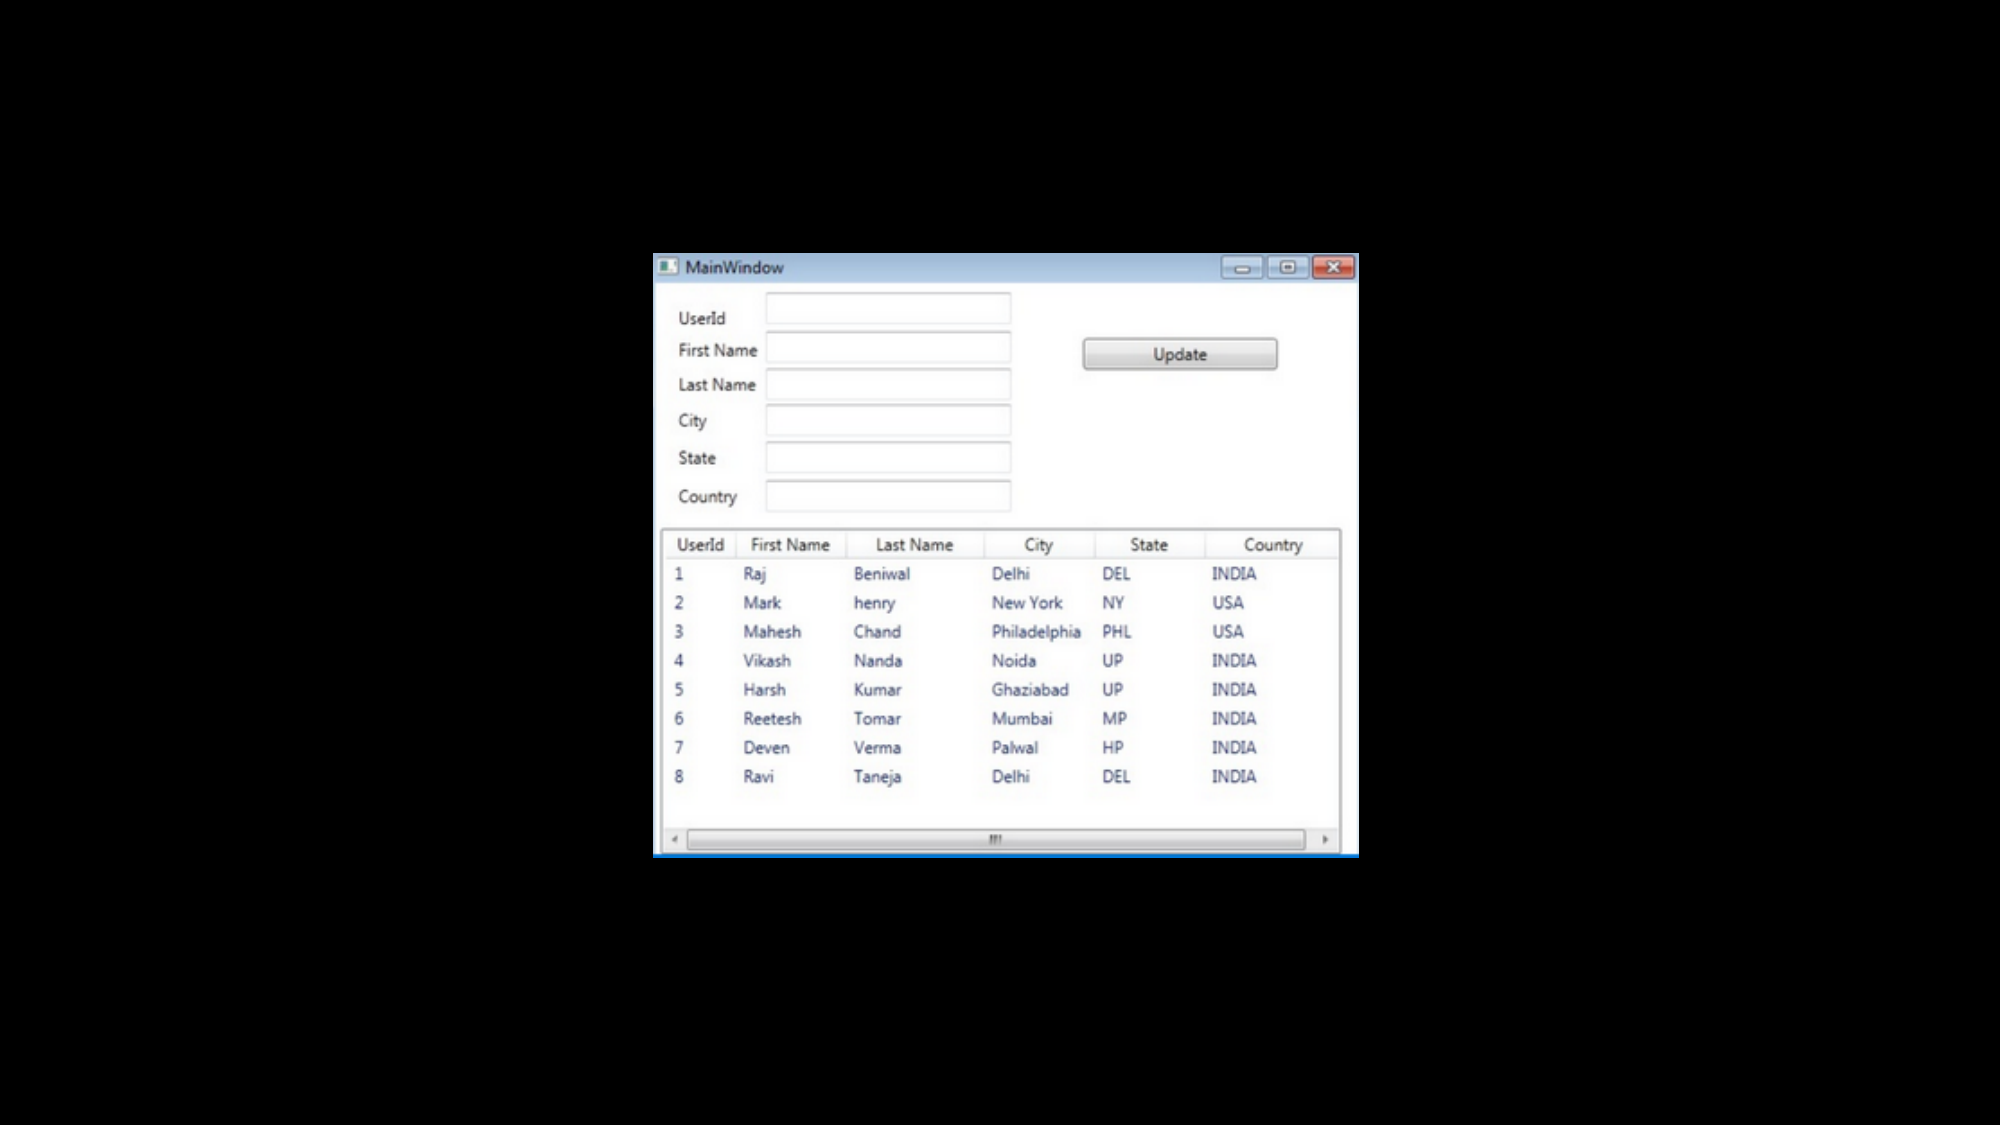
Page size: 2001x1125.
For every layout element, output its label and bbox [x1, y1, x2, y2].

picture [652, 253, 1359, 859]
